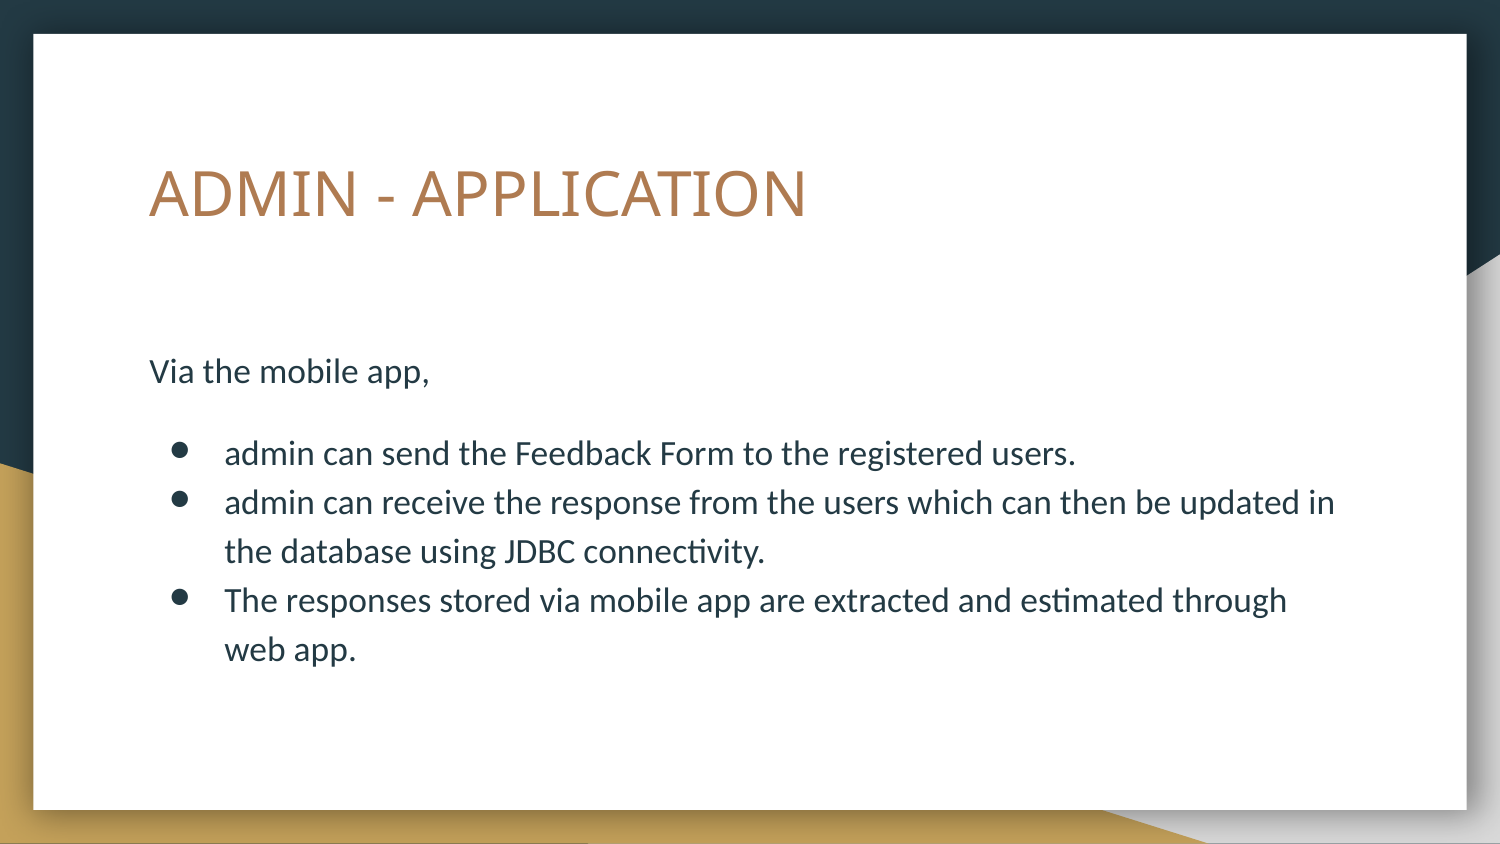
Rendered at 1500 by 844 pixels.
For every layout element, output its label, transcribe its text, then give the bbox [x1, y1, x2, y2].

list Via the mobile app, admin can send the Feedback Form to the registered users. admin can receive the response from the users which can then be updated in the database using JDBC connectivity. The responses stored via mobile app are extracted and estimated through web app. [134, 326, 1366, 729]
title ADMIN - APPLICATION [134, 138, 1366, 296]
